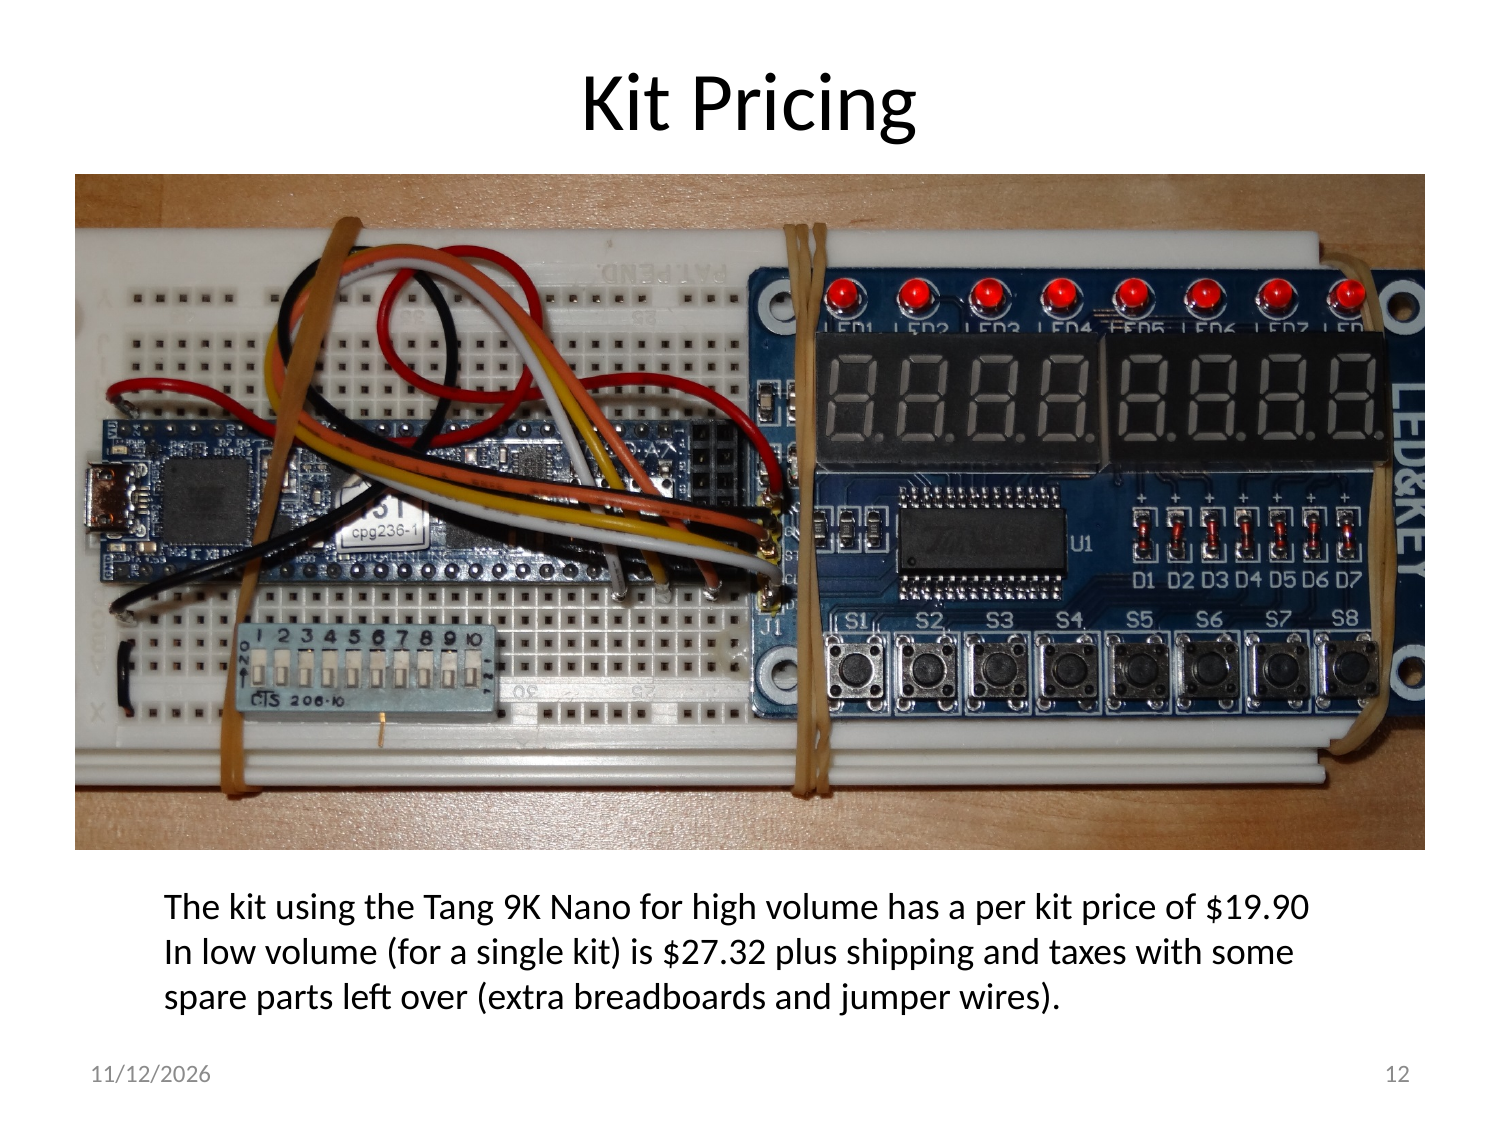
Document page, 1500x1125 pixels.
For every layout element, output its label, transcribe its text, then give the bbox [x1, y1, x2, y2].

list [74, 174, 1426, 851]
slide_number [75, 1042, 425, 1103]
text_box The kit using the Tang 9K Nano for high volume has a per kit price of $19.90 In low volume (for a single kit) is $27.32 plus shipping and taxes with some spare parts left over (extra breadboards and jumper wires). [148, 874, 1326, 1025]
slide_number 12 [1074, 1042, 1425, 1103]
title Kit Pricing [75, 45, 1425, 150]
